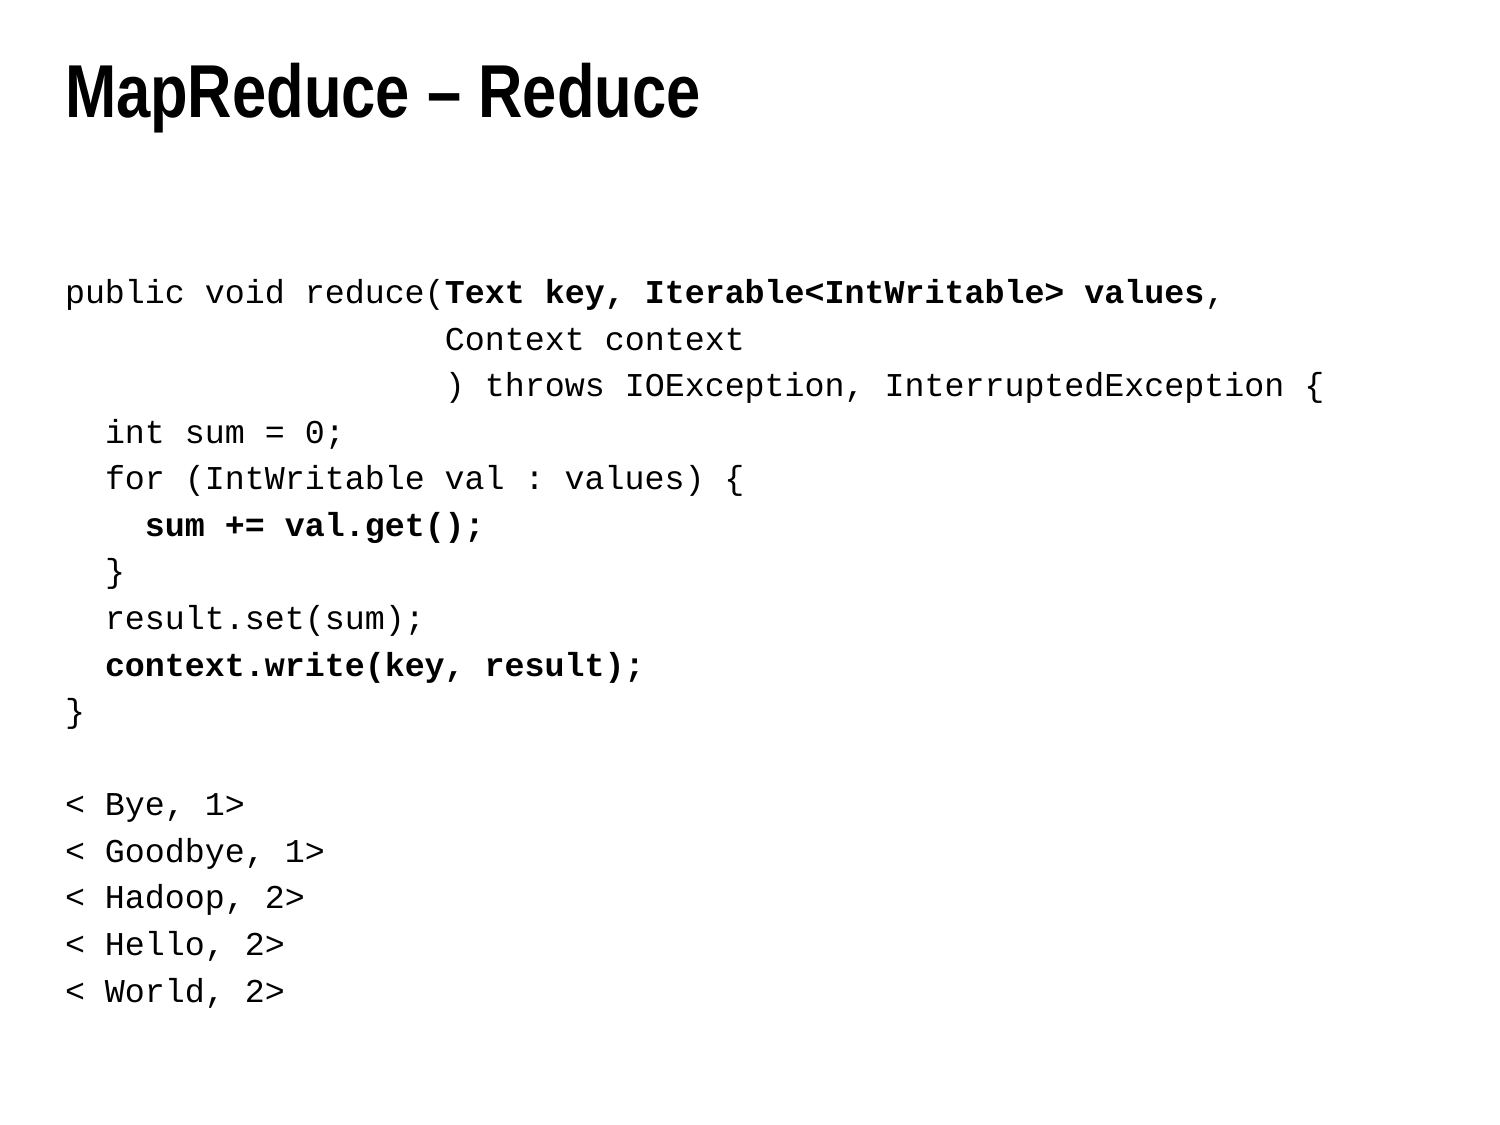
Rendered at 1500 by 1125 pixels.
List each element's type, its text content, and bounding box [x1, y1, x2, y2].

title MapReduce – Reduce [50, 0, 1300, 175]
list public void reduce(Text key, Iterable<IntWritable> values, Context context ) throws IOException, InterruptedException { int sum = 0; for (IntWritable val : values) { sum += val.get(); } result.set(sum); context.write(key, result); } < Bye, 1> < Goodbye, 1> < Hadoop, 2> < Hello, 2> < World, 2> [50, 262, 1425, 1038]
